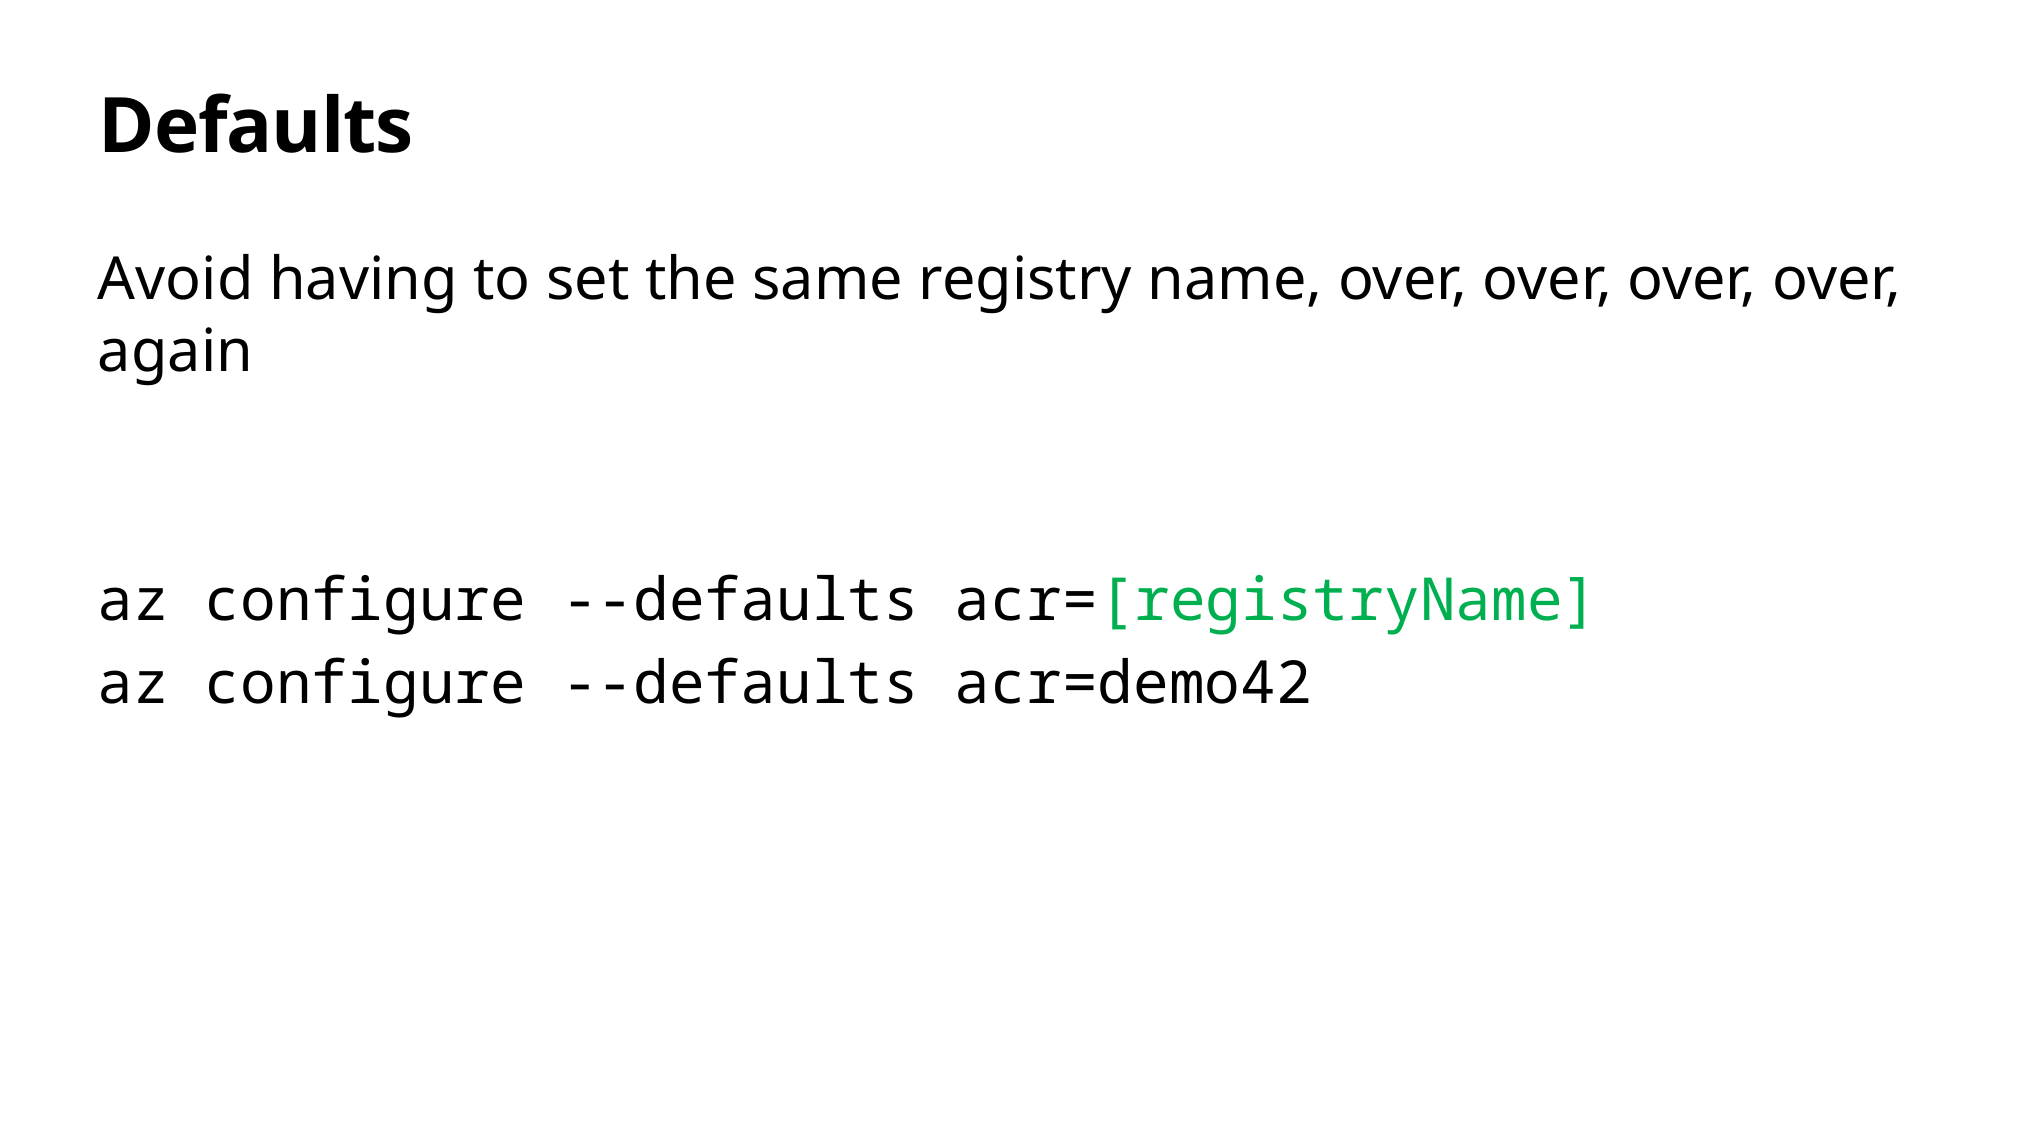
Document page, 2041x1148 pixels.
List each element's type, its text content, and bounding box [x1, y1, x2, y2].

title Defaults [98, 76, 1943, 170]
list Avoid having to set the same registry name, over, over, over, over, again az configure --defaults acr=[registryName] az configure --defaults acr=demo42 [97, 240, 1942, 659]
